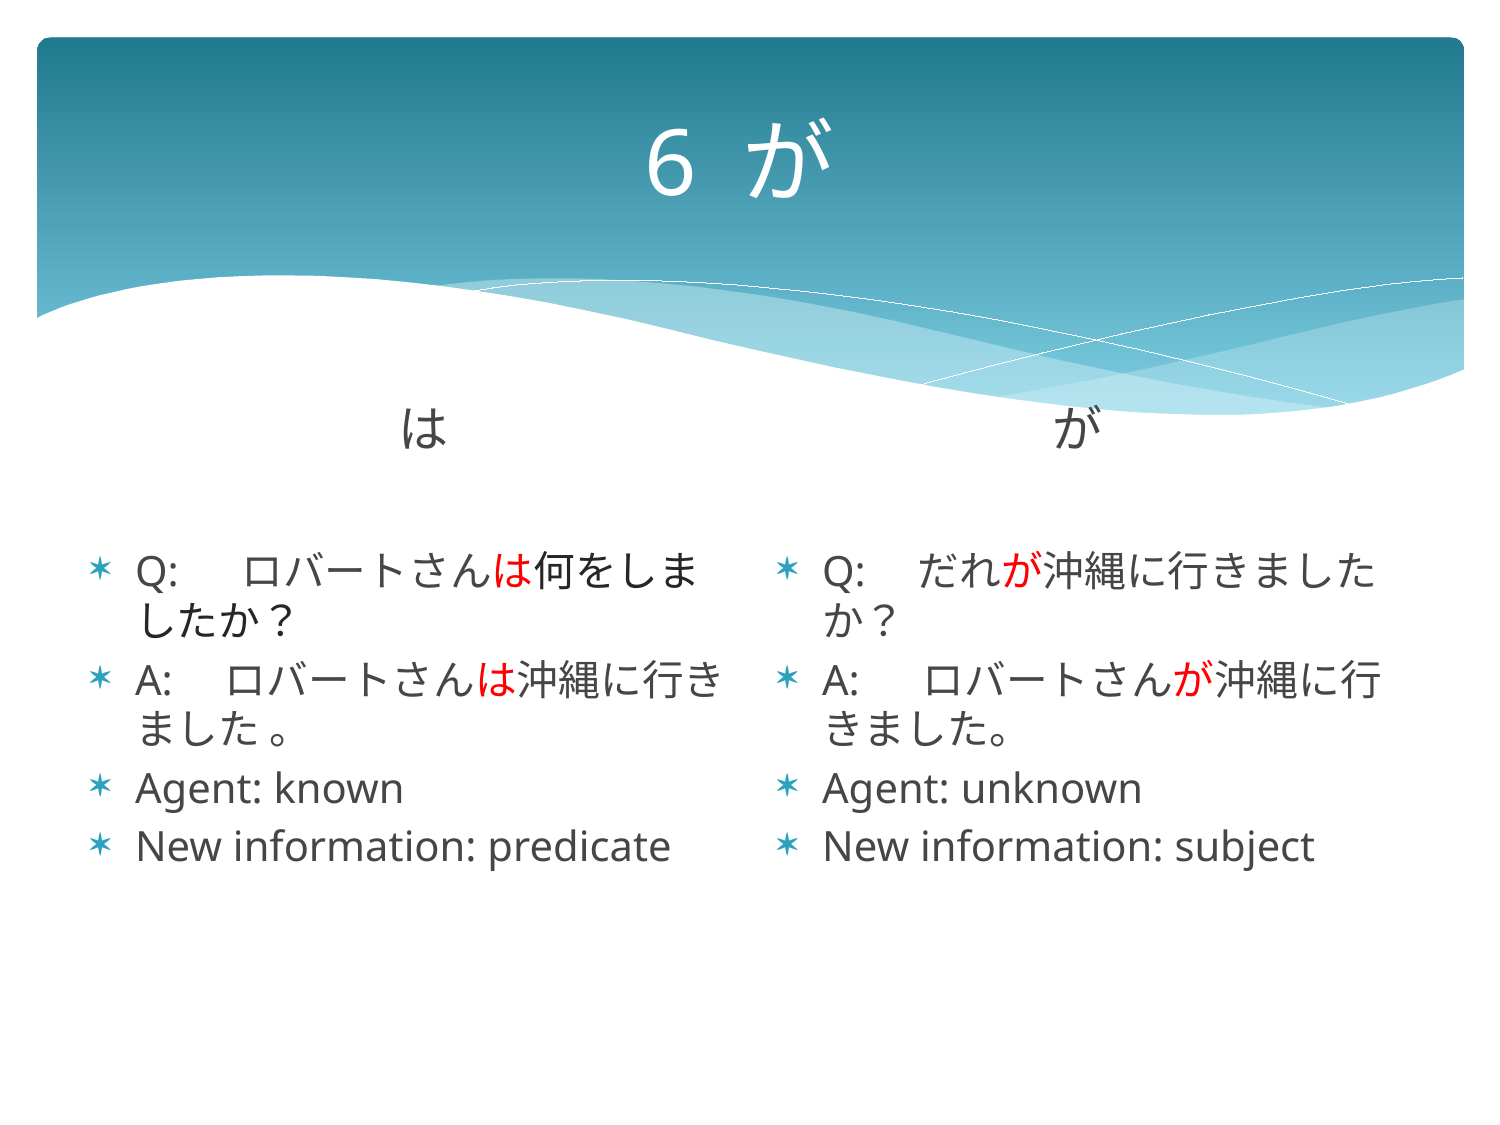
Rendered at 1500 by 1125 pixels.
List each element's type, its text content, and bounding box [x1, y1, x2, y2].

title 6 が [75, 55, 1425, 261]
list は [110, 375, 738, 480]
list が [764, 375, 1391, 480]
list Q: だれが沖縄に行きましたか？ A: ロバートさんが沖縄に行きました。 Agent: unknown New information: subject [761, 537, 1425, 1005]
list Q: ロバートさんは何をしましたか？ A: ロバートさんは沖縄に行きました 。 Agent: known New information: predicate [75, 537, 750, 1005]
